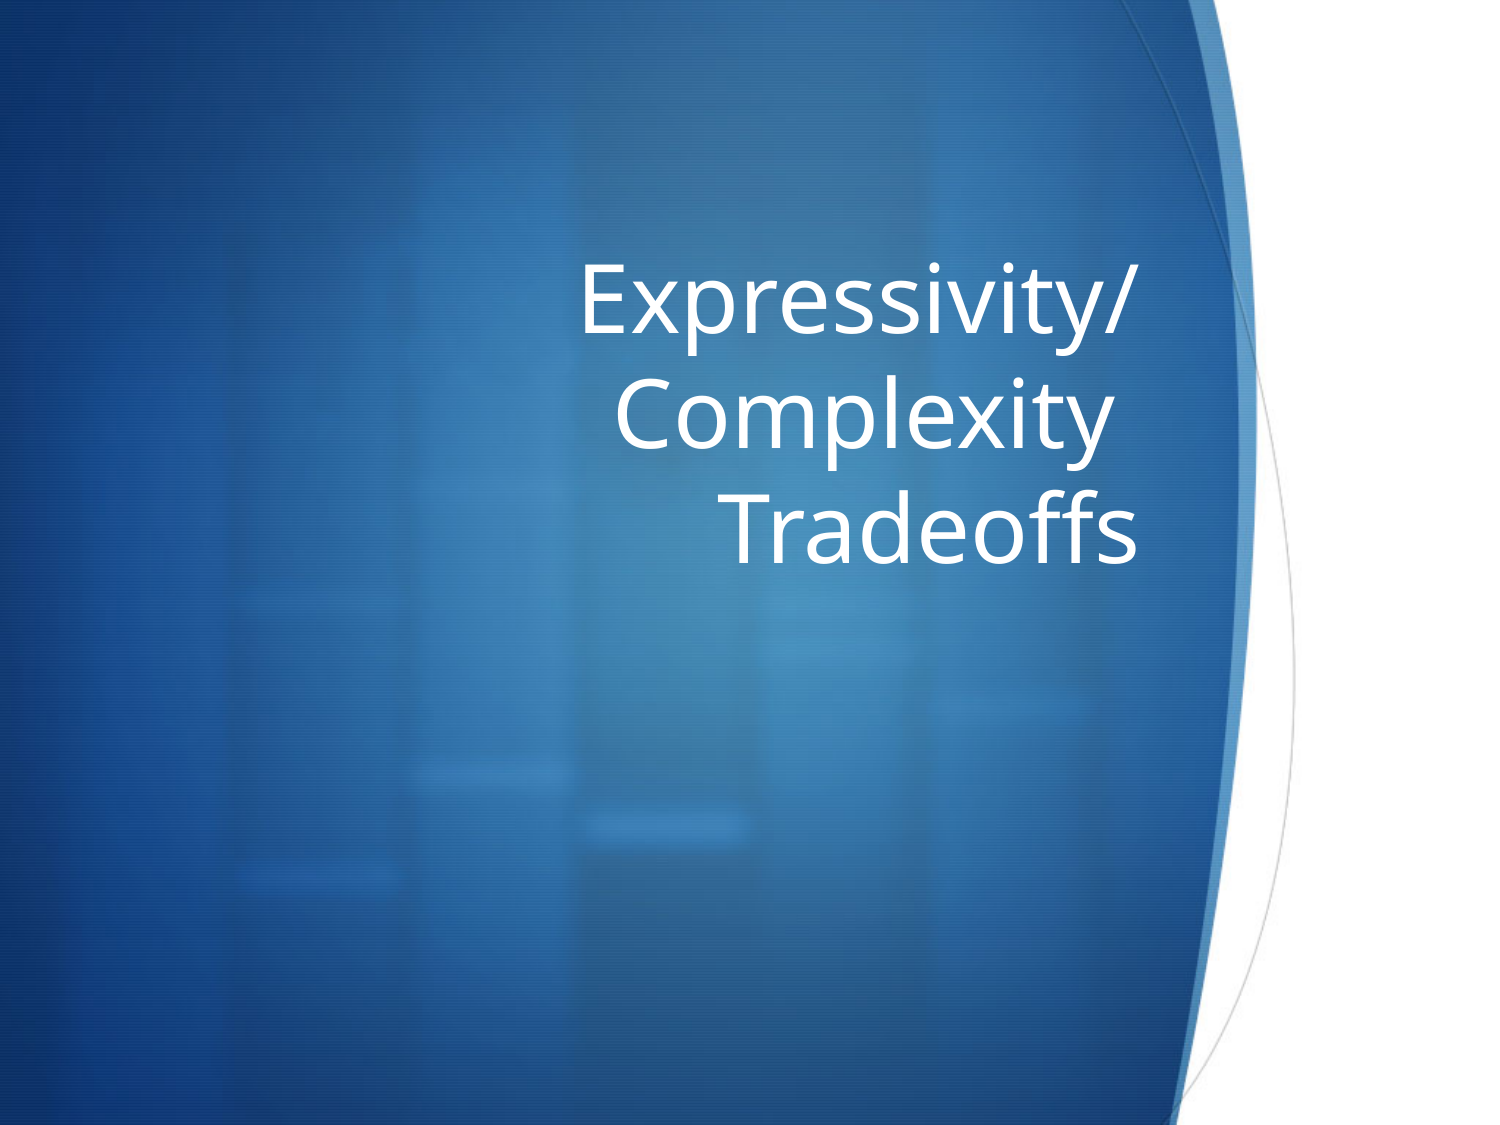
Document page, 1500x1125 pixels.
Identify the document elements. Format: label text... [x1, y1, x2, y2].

picture [0, 0, 1500, 1125]
title Expressivity/Complexity Tradeoffs [75, 147, 1156, 591]
